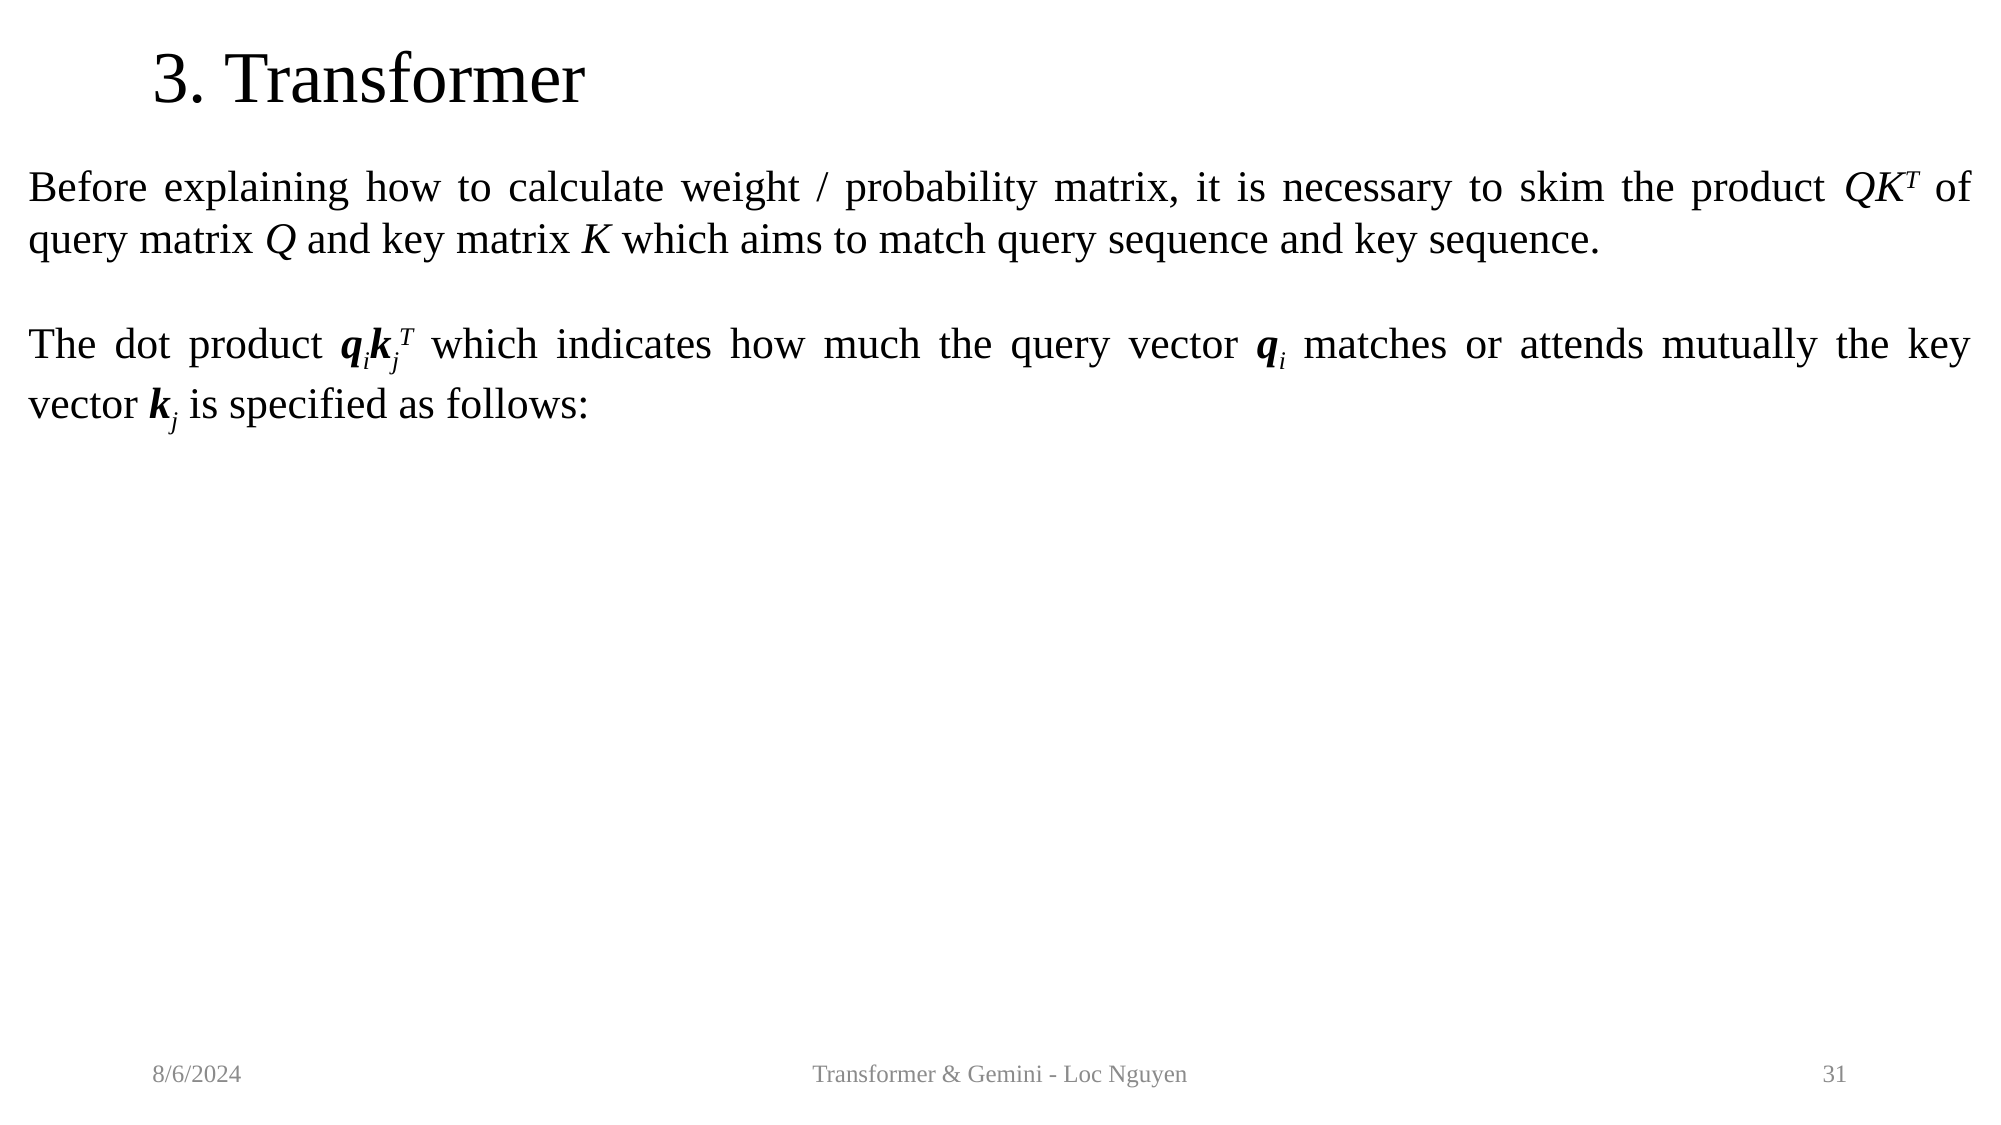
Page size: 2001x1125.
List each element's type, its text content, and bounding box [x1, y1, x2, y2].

slide_number 31 [1412, 1042, 1863, 1103]
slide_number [137, 1042, 588, 1103]
footer Transformer & Gemini - Loc Nguyen [662, 1042, 1338, 1103]
title 3. Transformer [137, 19, 1863, 128]
